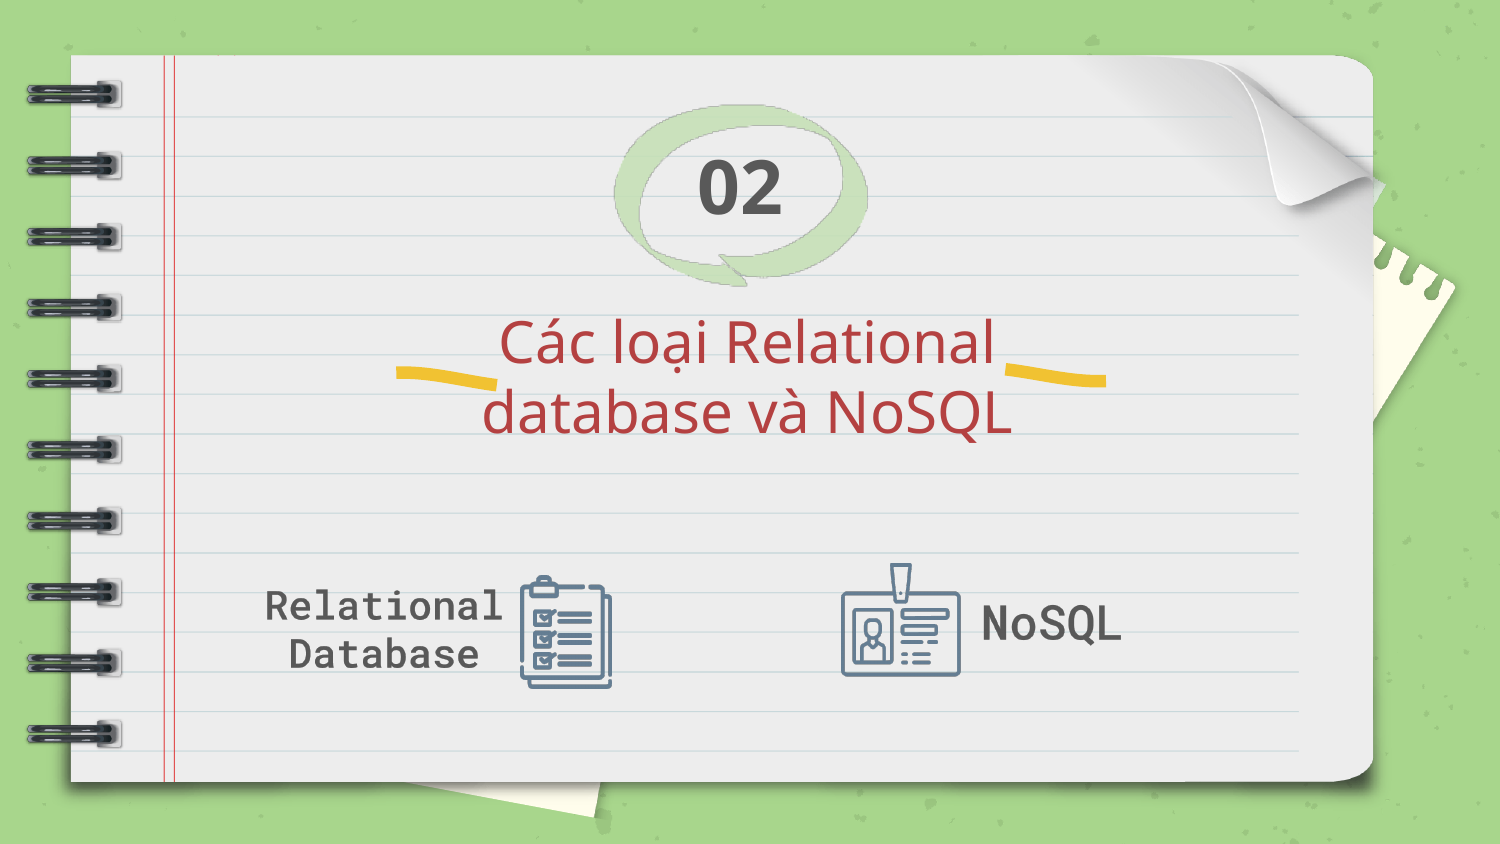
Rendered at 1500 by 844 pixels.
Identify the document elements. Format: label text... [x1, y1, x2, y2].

text_box Các loại Relational database và NoSQL [466, 298, 1029, 453]
text_box [1005, 369, 1106, 382]
text_box [396, 372, 497, 386]
picture [21, 22, 1500, 822]
